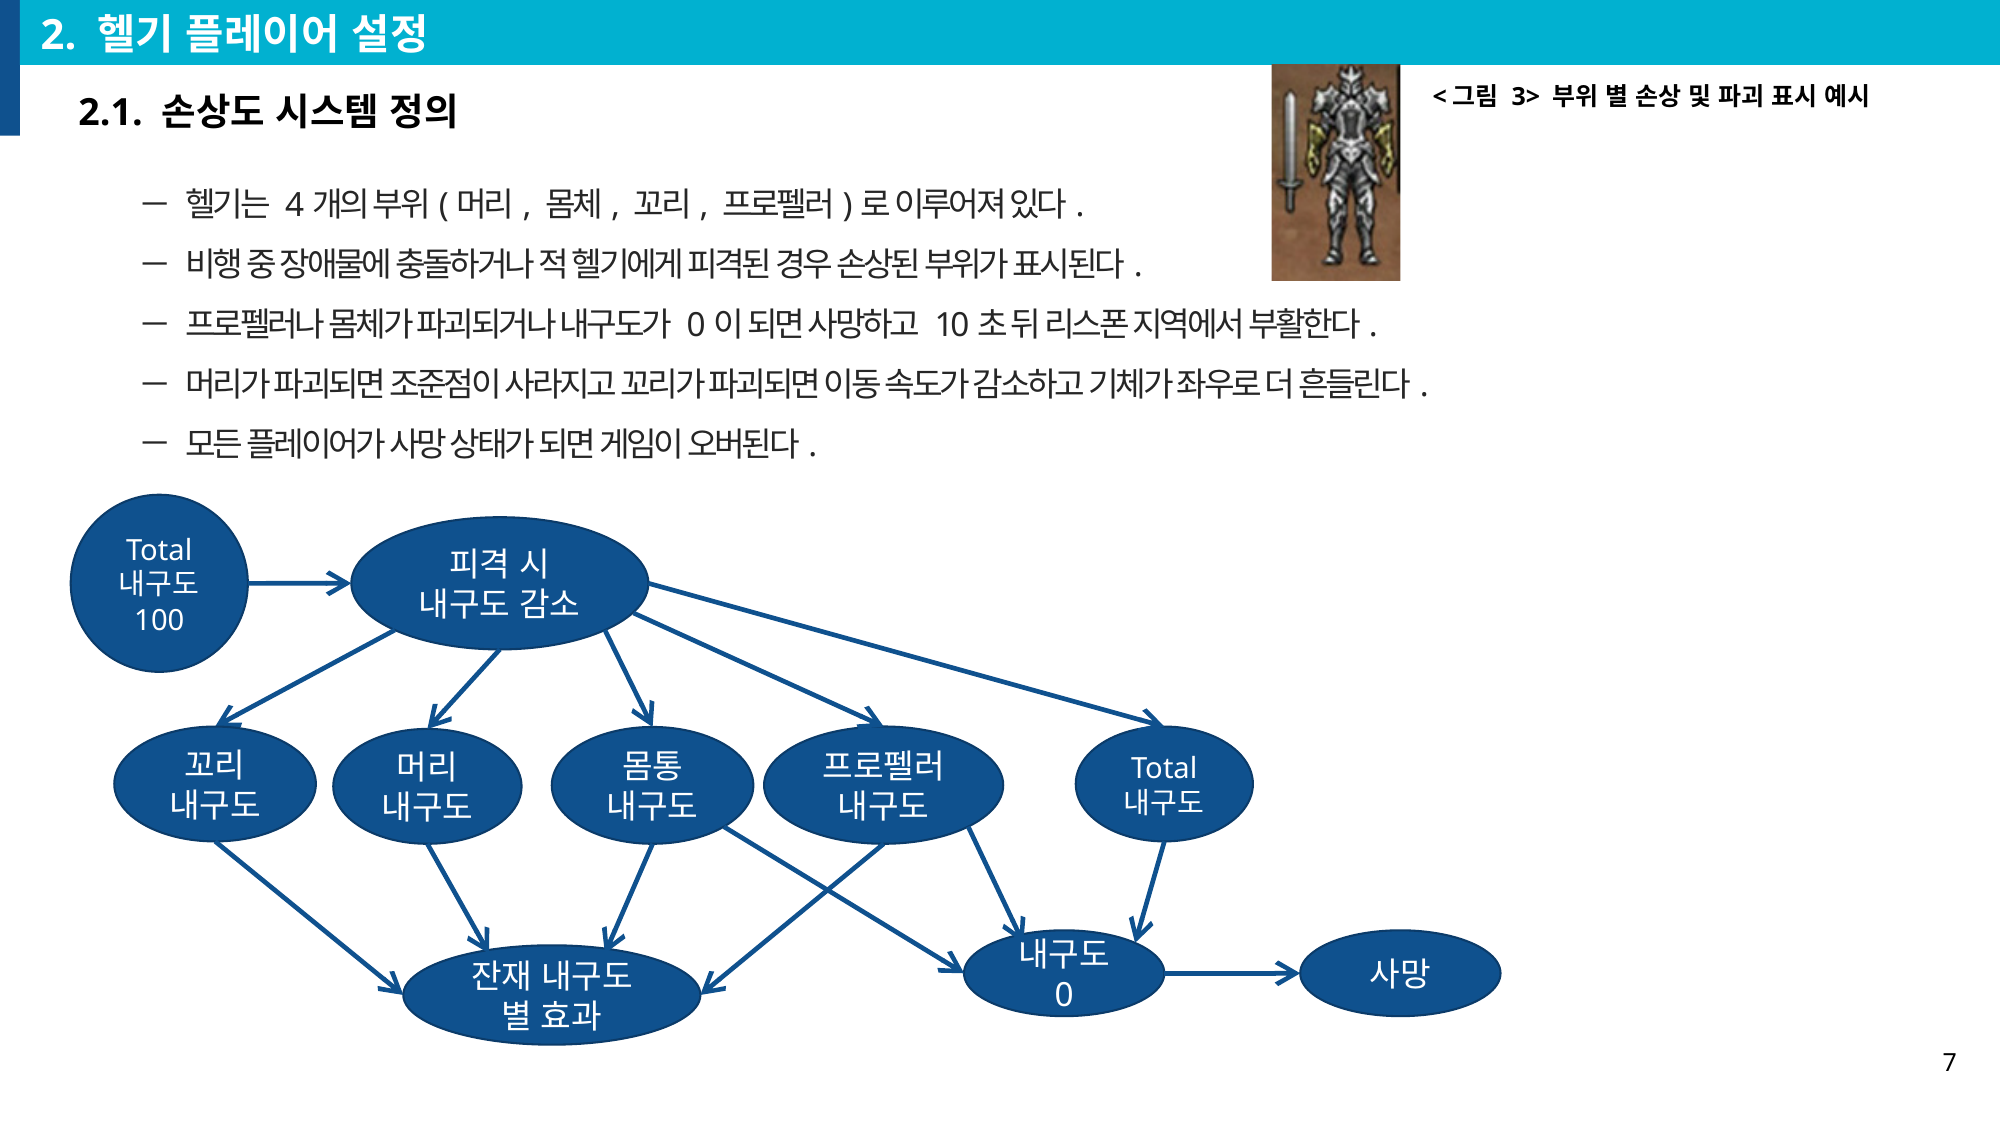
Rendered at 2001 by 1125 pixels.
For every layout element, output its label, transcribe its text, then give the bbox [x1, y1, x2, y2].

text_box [215, 841, 404, 995]
text_box 사망 [1299, 929, 1502, 1018]
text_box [427, 843, 490, 954]
text_box 내구도 0 [963, 929, 1166, 1018]
text_box 2. 헬기 플레이어 설정 [19, 0, 2000, 66]
text_box 헬기는 4개의 부위(머리, 몸체, 꼬리, 프로펠러)로 이루어져 있다. 비행 중 장애물에 충돌하거나 적 헬기에게 피격된 경우 손상된 부위가 표시된다. 프로펠러나 몸체가 파괴되거나 내구도가 0이 되면 사망하고 10초 뒤 리스폰 지역에서 부활한다. 머리가 파괴되면 조준점이 사라지고 꼬리가 파괴되면 이동 속도가 감소하고 기체가 좌우로 더 흔들린다. 모든 플레이어가 사망 상태가 되면 게임이 오버된다. [124, 156, 2000, 471]
text_box 꼬리 내구도 [113, 725, 317, 843]
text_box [604, 629, 633, 727]
text_box 프로펠러 내구도 [763, 727, 1005, 830]
text_box Total 내구도 [1074, 725, 1254, 843]
picture [1271, 64, 1401, 281]
text_box <그림 3> 부위 별 손상 및 파괴 표시 예시 [1417, 72, 1937, 118]
slide_number 7 [1907, 1033, 1972, 1094]
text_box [633, 612, 648, 727]
text_box 머리 내구도 [332, 727, 523, 845]
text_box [723, 826, 965, 974]
text_box 잔재 내구도 별 효과 [402, 944, 702, 1046]
text_box Total 내구도 100 [69, 493, 249, 673]
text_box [700, 843, 884, 995]
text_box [968, 826, 1024, 943]
text_box 2.1. 손상도 시스템 정의 [63, 80, 574, 140]
text_box 피격 시 내구도 감소 [350, 516, 650, 651]
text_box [648, 583, 1165, 727]
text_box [604, 843, 653, 954]
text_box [215, 630, 395, 727]
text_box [1135, 841, 1165, 943]
text_box 몸통 내구도 [550, 727, 755, 845]
text_box [0, 0, 21, 137]
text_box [427, 649, 500, 729]
